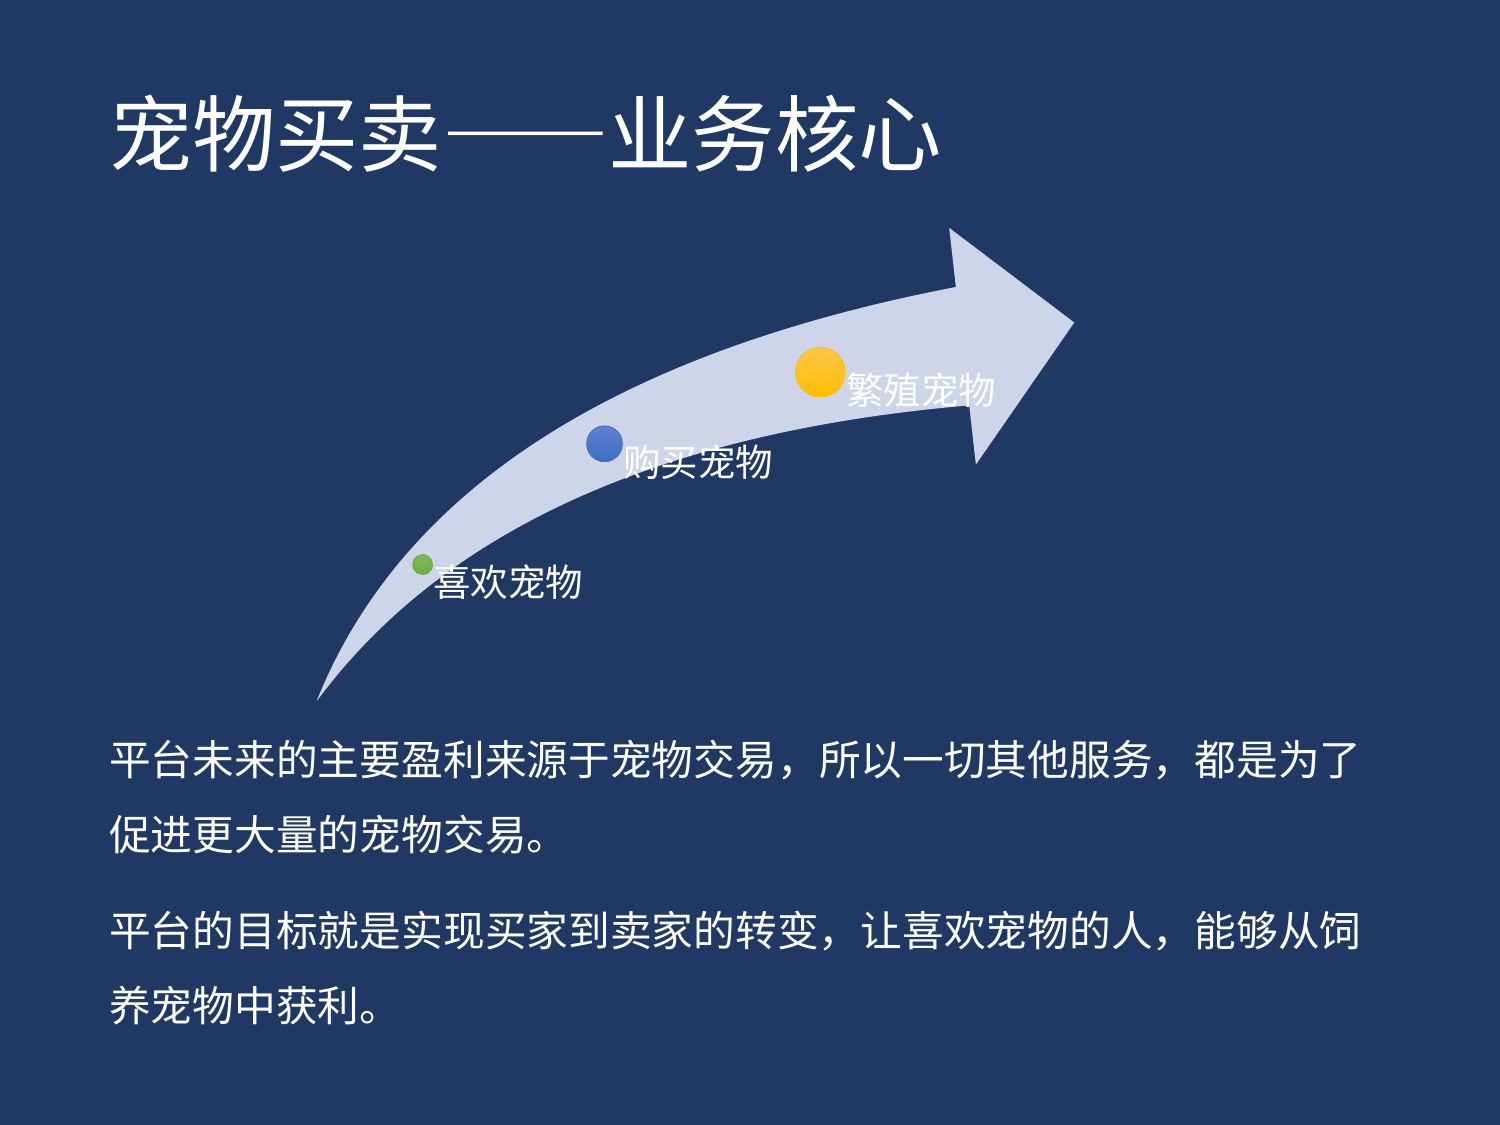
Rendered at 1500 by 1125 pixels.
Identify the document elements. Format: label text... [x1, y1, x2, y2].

text_box 宠物买卖——业务核心 [94, 69, 1388, 208]
text_box 平台未来的主要盈利来源于宠物交易，所以一切其他服务，都是为了促进更大量的宠物交易。 平台的目标就是实现买家到卖家的转变，让喜欢宠物的人，能够从饲养宠物中获利。 [94, 701, 1411, 1067]
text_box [188, 227, 1203, 702]
